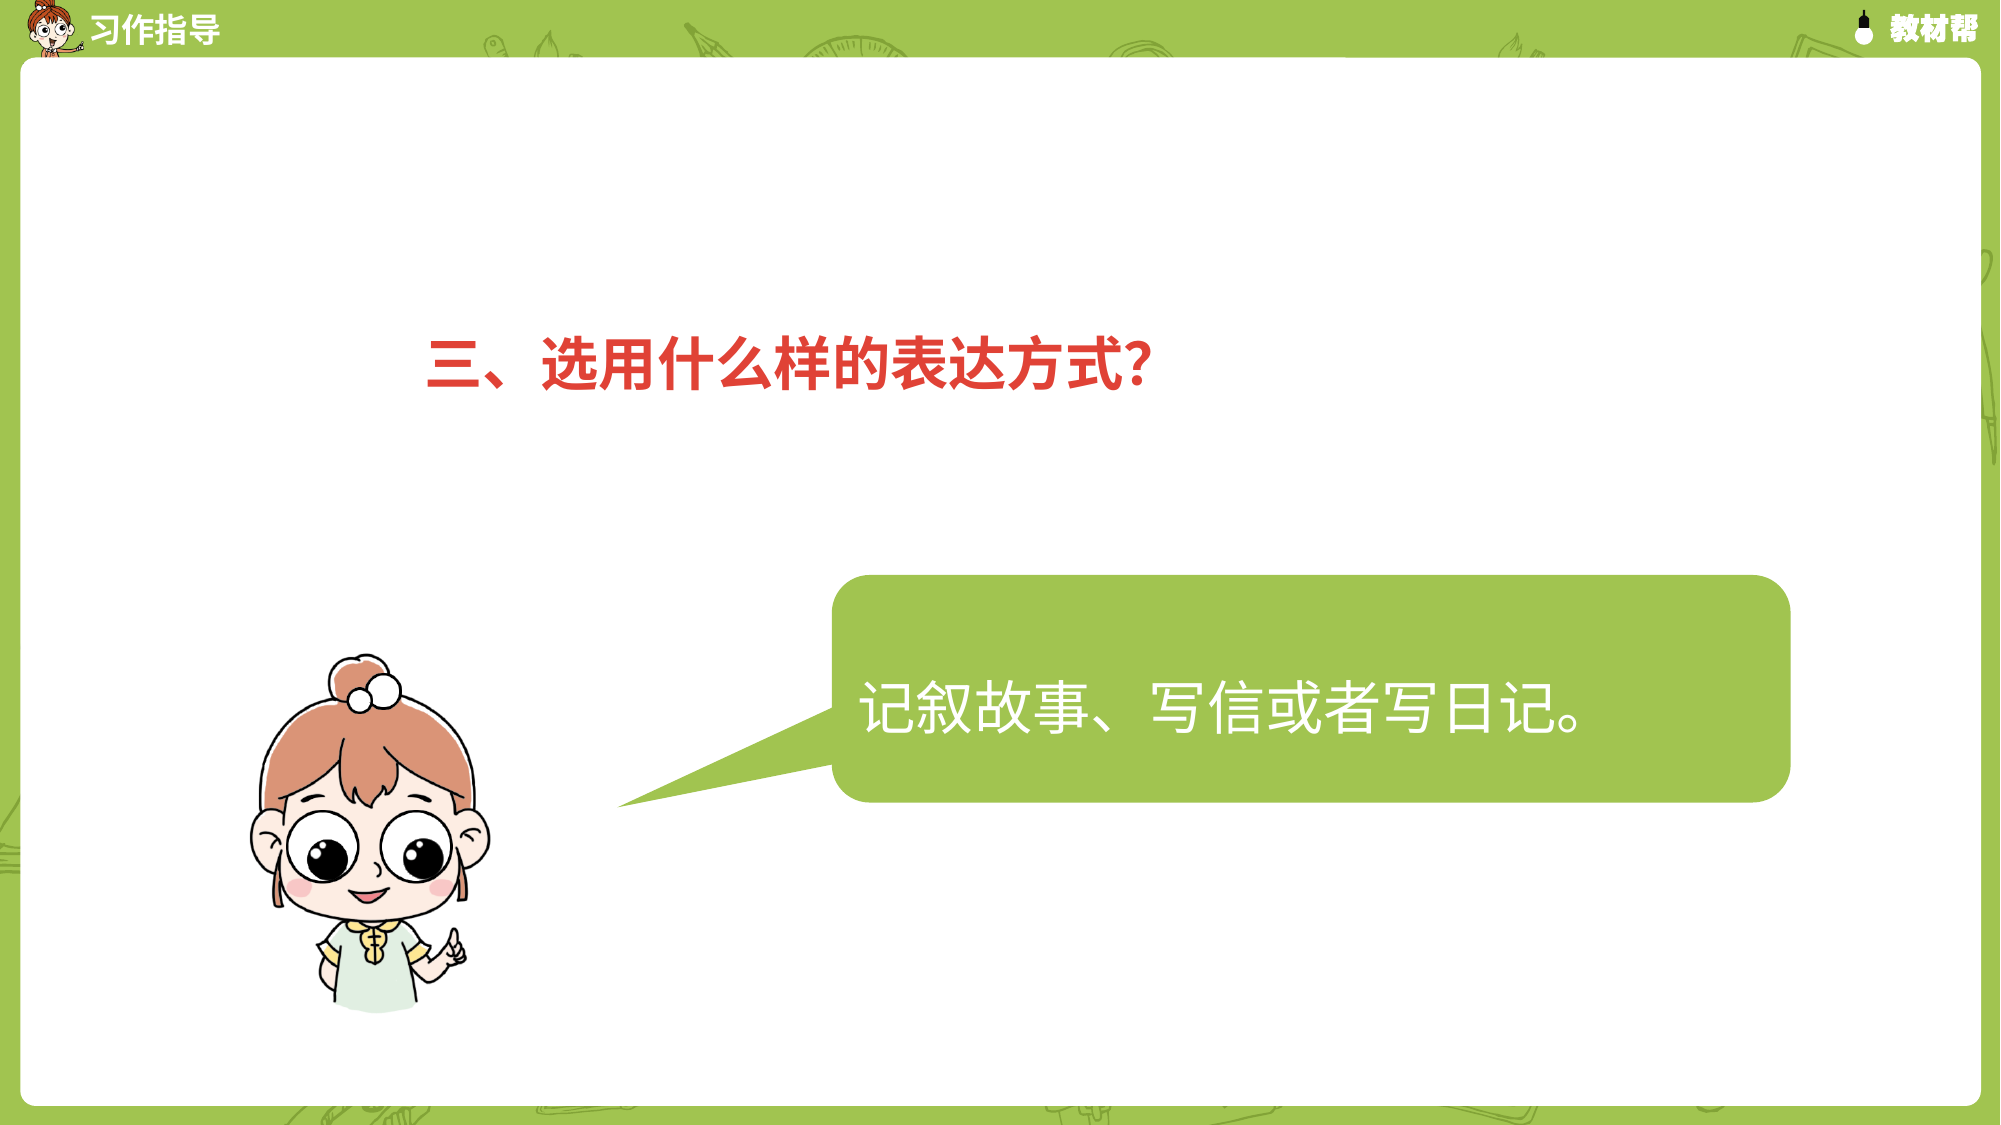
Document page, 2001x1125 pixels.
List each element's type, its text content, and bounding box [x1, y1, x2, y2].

text_box 三、选用什么样的表达方式？ [409, 285, 1428, 405]
picture [245, 645, 498, 1016]
picture [23, 0, 84, 63]
text_box 记叙故事、写信或者写日记。 [616, 573, 1792, 809]
